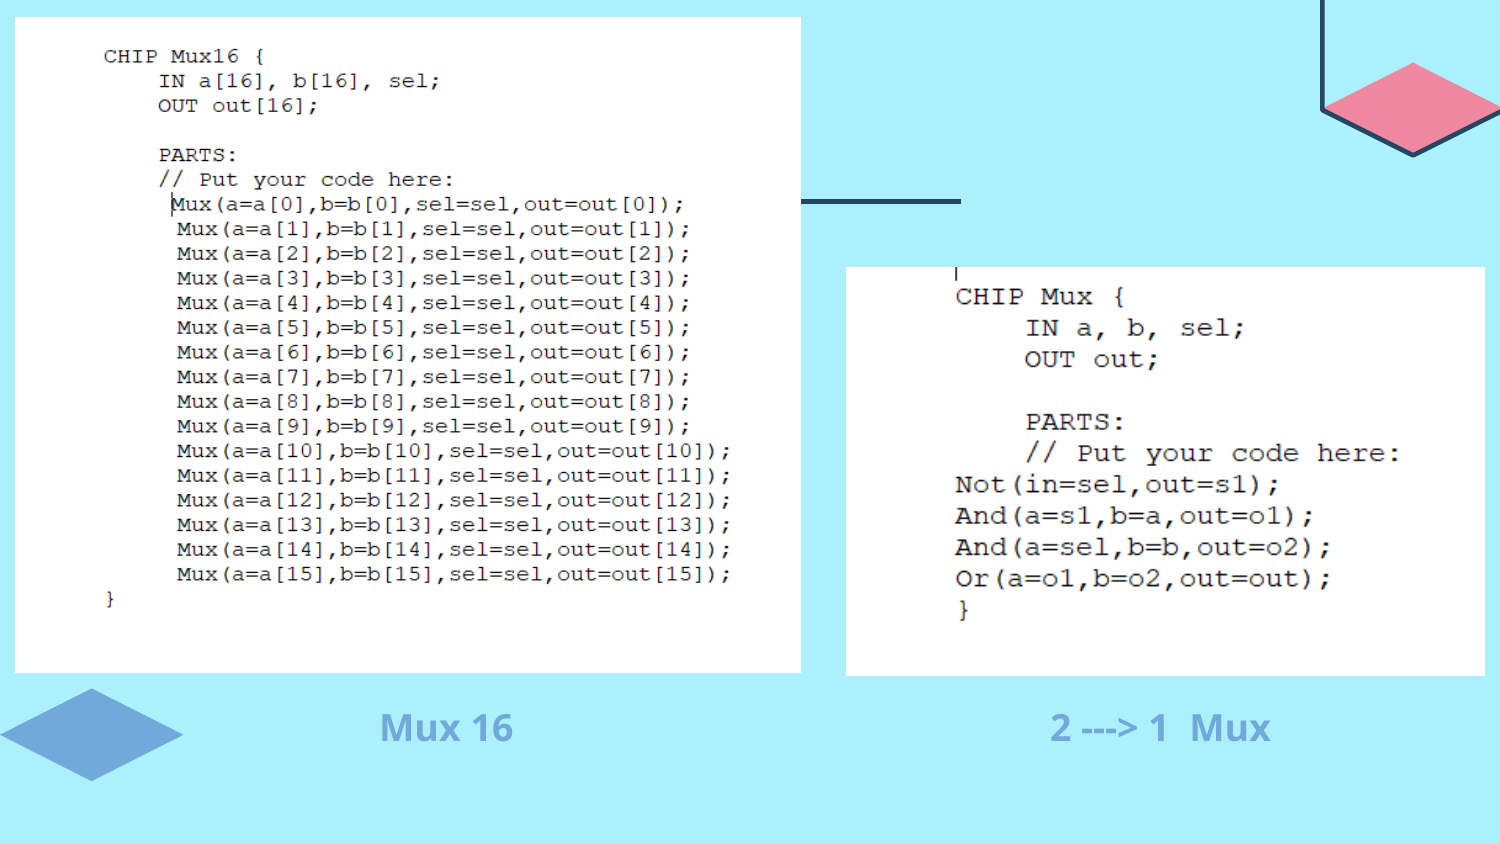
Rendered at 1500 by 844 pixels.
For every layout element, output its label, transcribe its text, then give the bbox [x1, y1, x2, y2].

text_box 2 ---> 1 Mux [996, 689, 1335, 765]
picture [846, 267, 1485, 676]
picture [14, 17, 801, 674]
title Mux 16 [277, 689, 616, 765]
